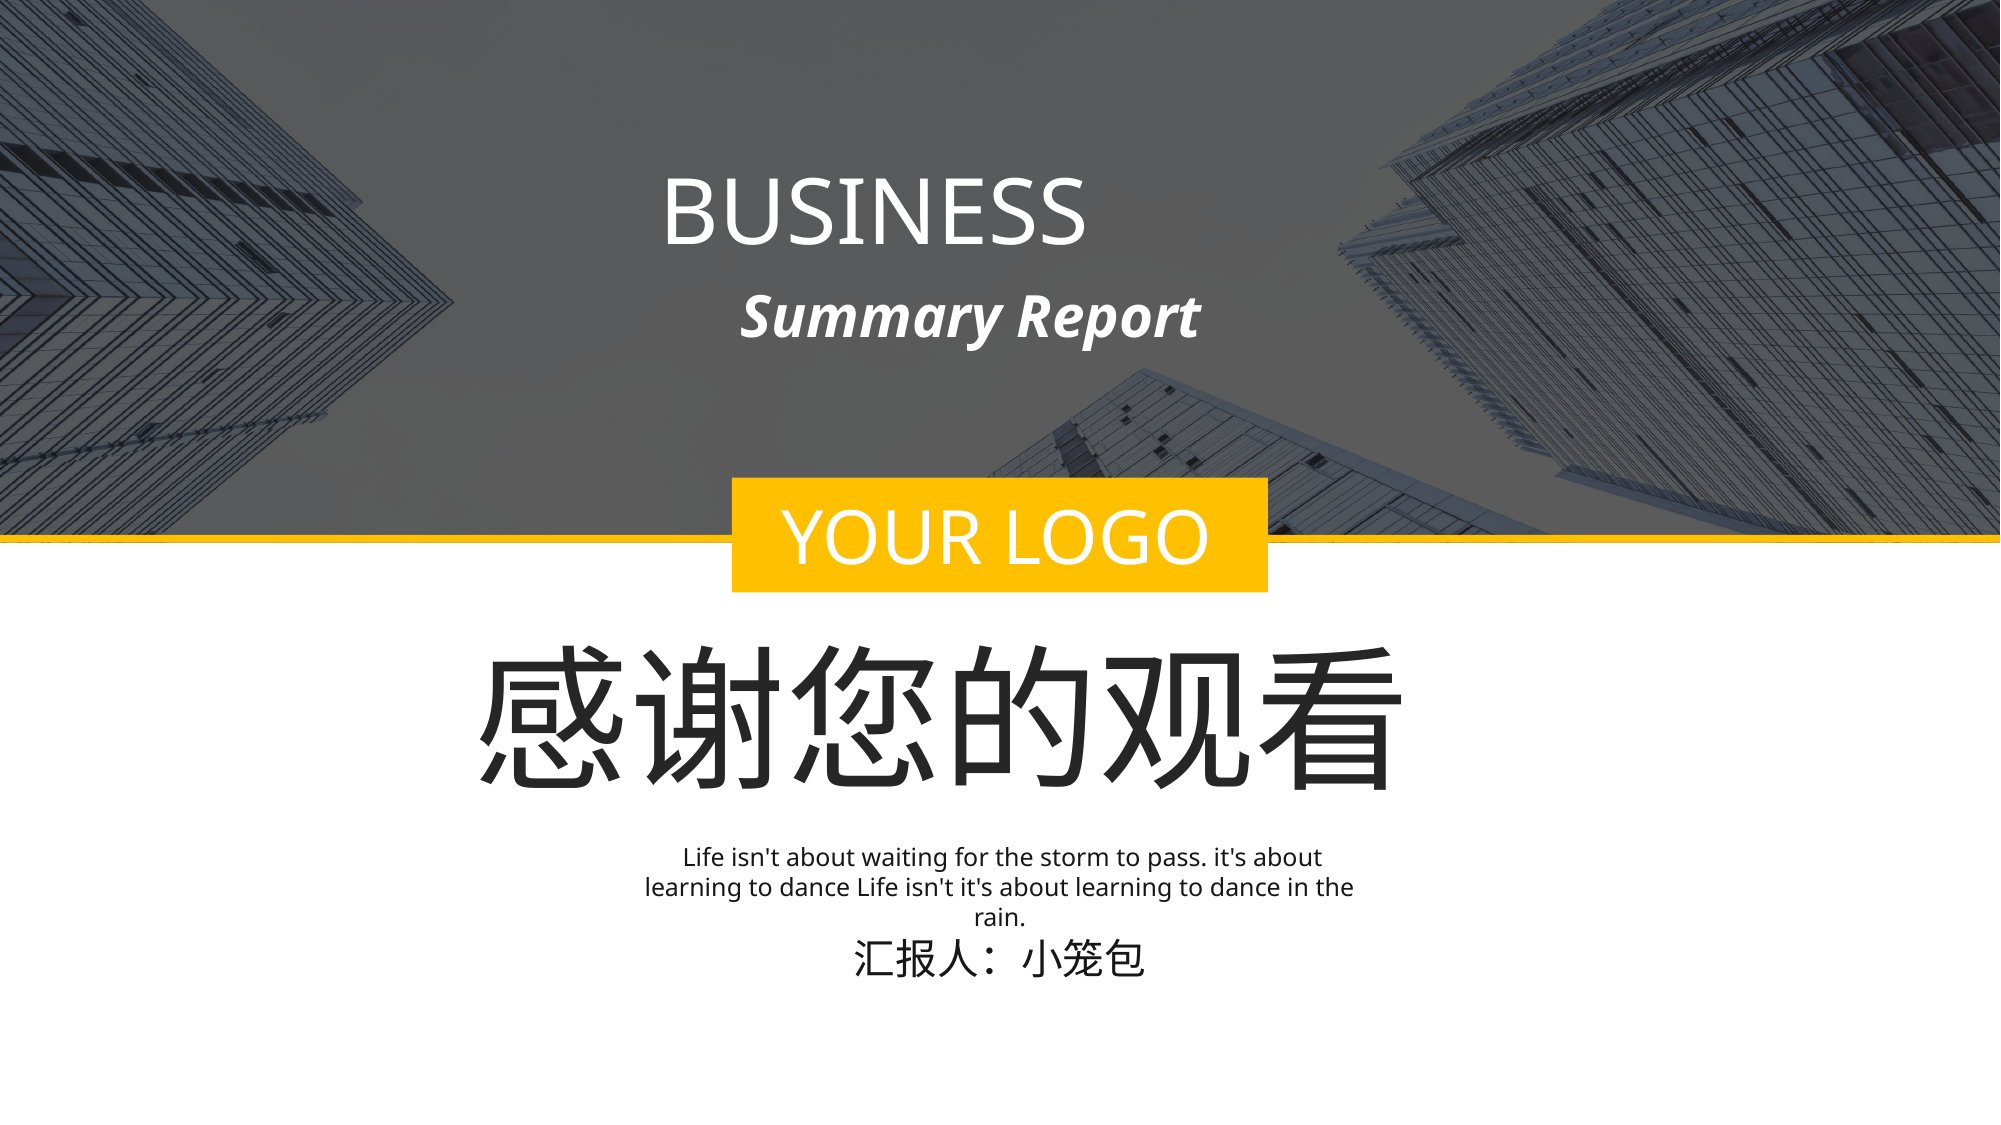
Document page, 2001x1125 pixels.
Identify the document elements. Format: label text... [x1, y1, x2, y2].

text_box [731, 543, 1269, 593]
text_box YOUR LOGO [767, 543, 1233, 587]
text_box Life isn't about waiting for the storm to pass. it's about learning to dance Life isn't it's about learning to dance in the rain. [611, 834, 1389, 939]
text_box 汇报人：小笼包 [797, 939, 1203, 991]
text_box 感谢您的观看 [458, 613, 1541, 816]
picture [0, 0, 2000, 543]
